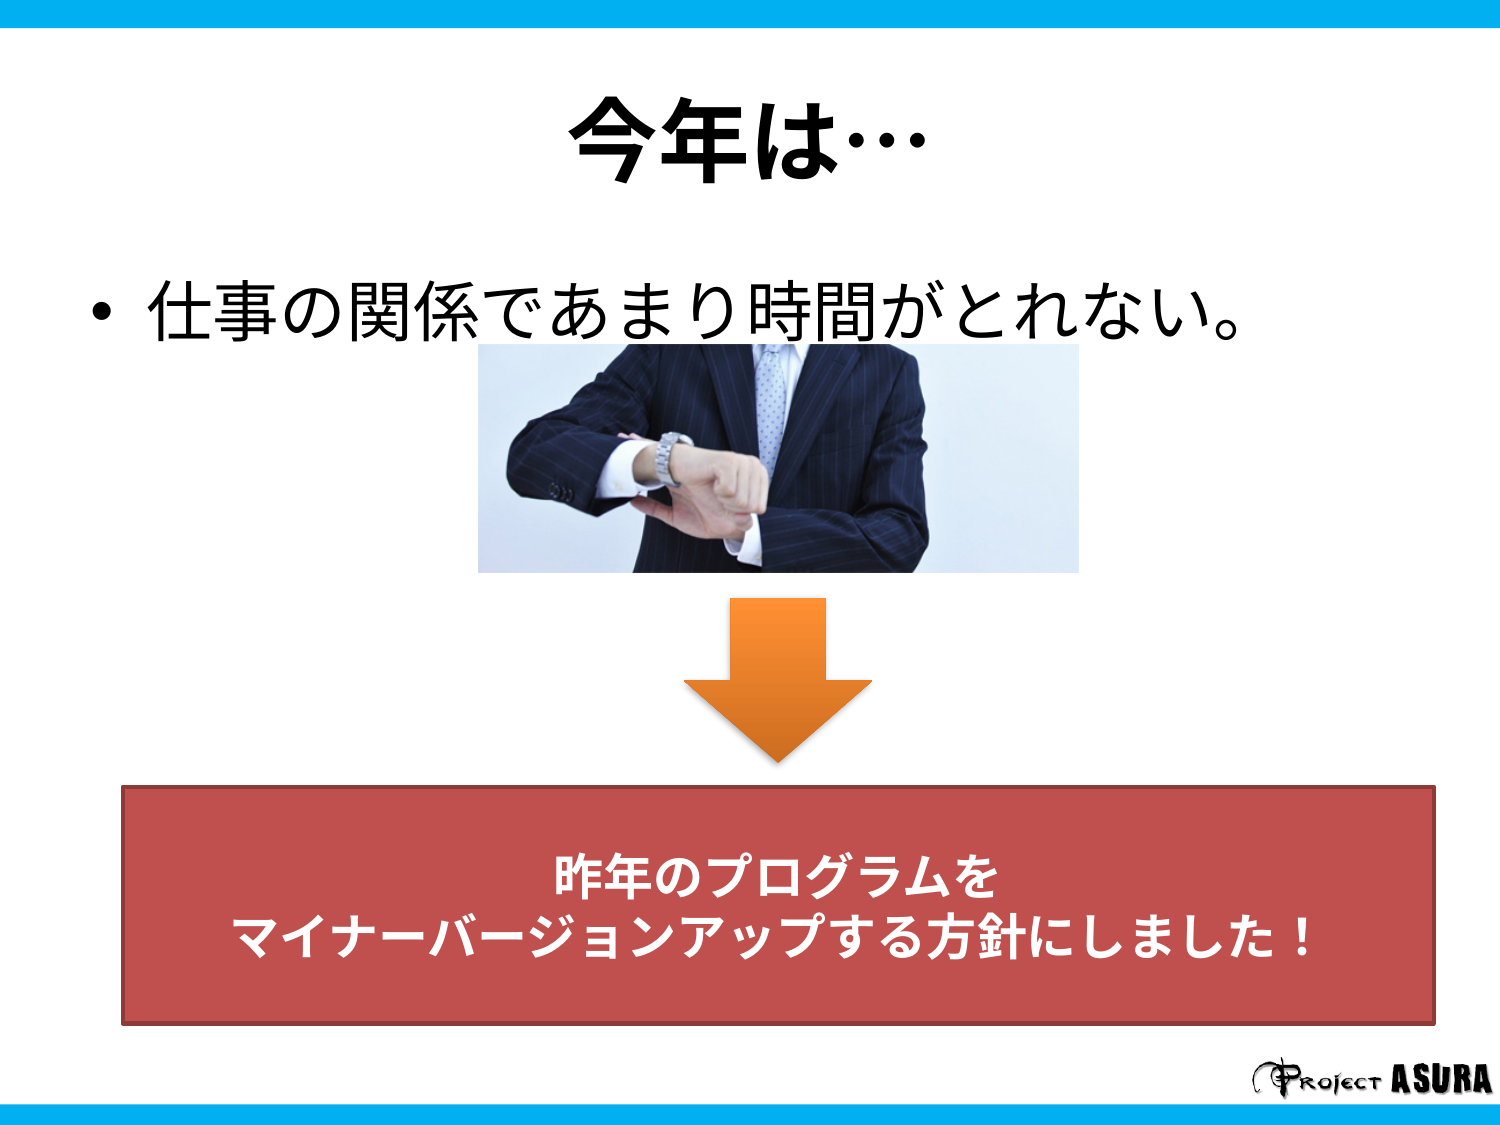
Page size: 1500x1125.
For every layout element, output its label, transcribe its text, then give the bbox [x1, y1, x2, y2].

picture [477, 344, 1079, 574]
title 今年は… [75, 45, 1425, 233]
text_box [683, 597, 873, 764]
list 仕事の関係であまり時間がとれない。 [75, 262, 1425, 1005]
picture [1244, 1050, 1500, 1103]
text_box 昨年のプログラムを マイナーバージョンアップする方針にしました！ [121, 785, 1436, 1026]
